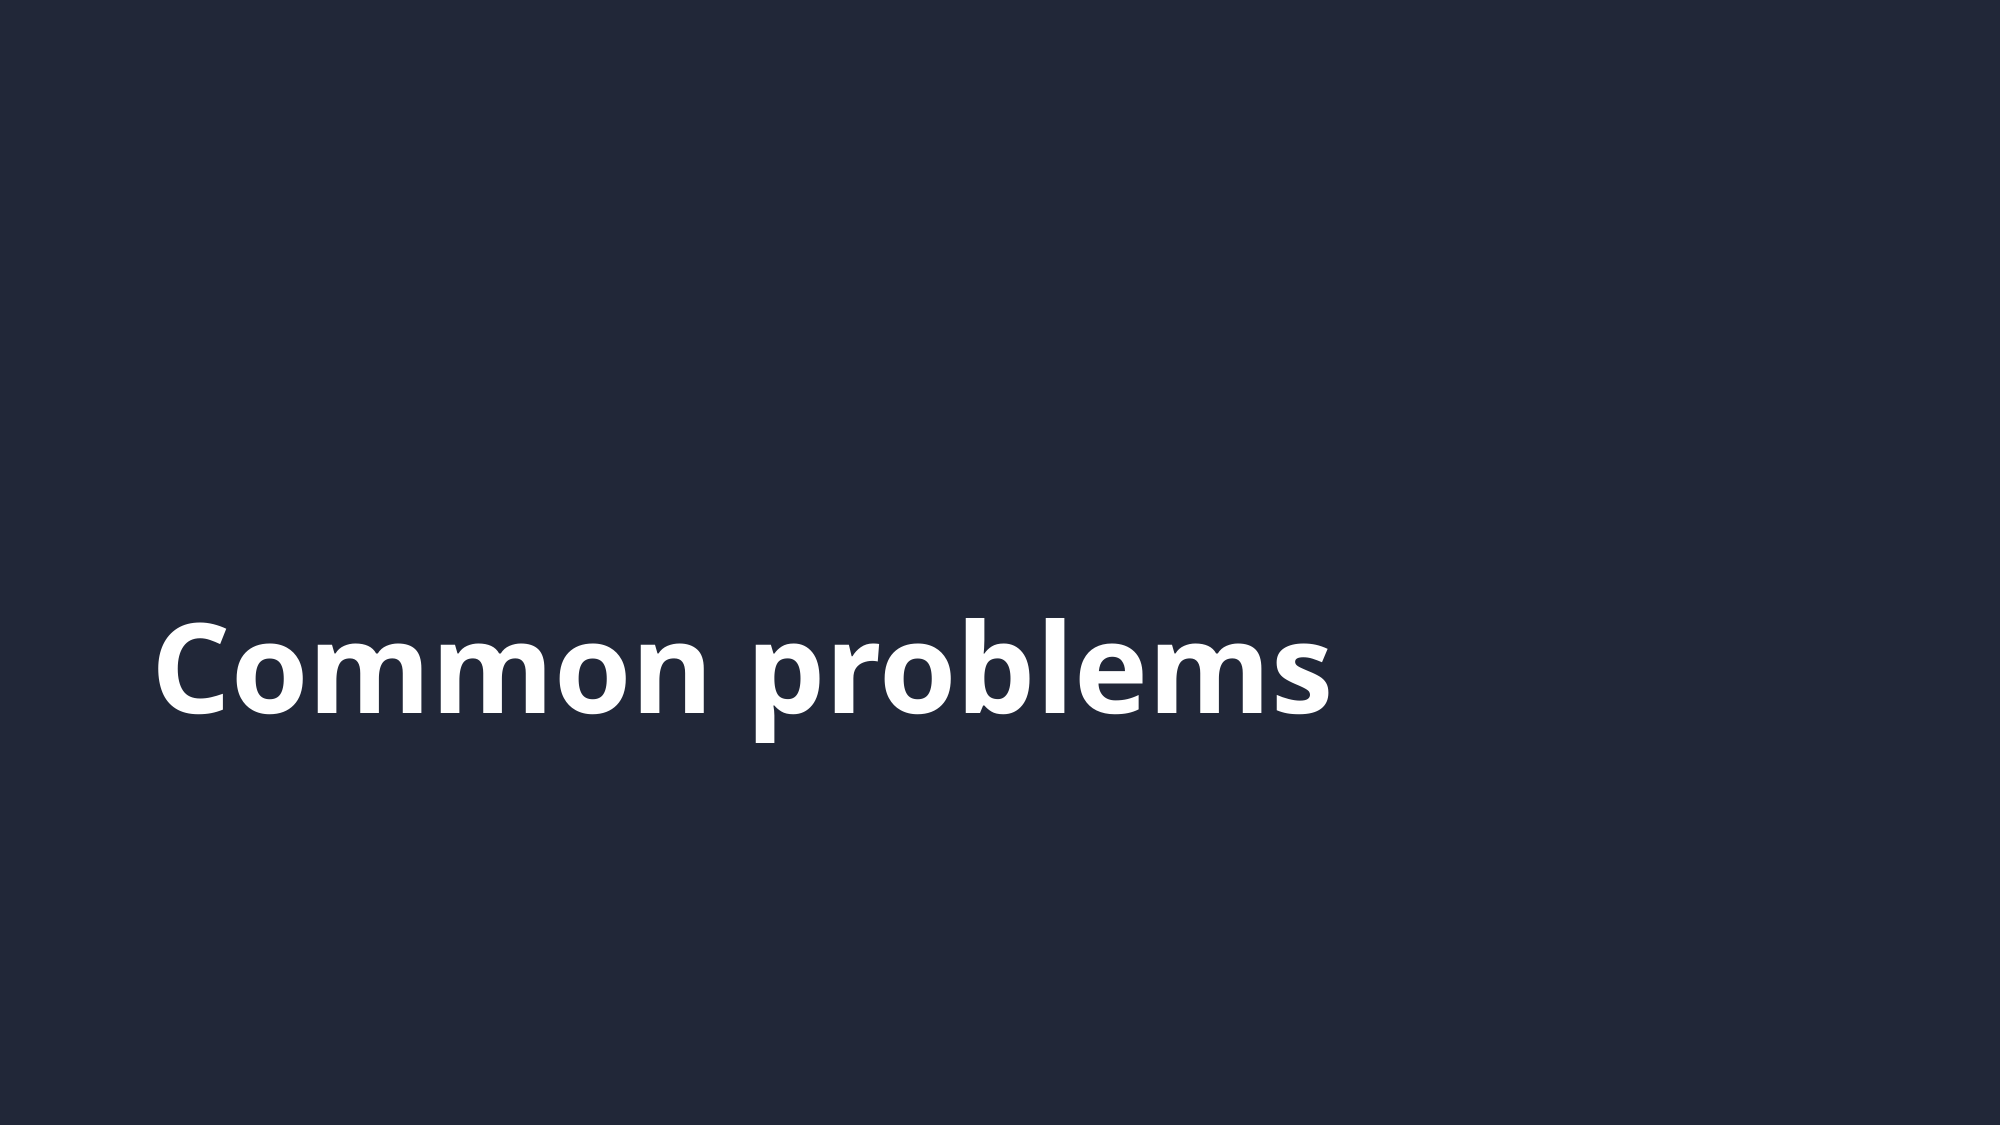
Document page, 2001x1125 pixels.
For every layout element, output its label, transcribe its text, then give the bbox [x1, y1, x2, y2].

title Common problems [136, 280, 1862, 749]
